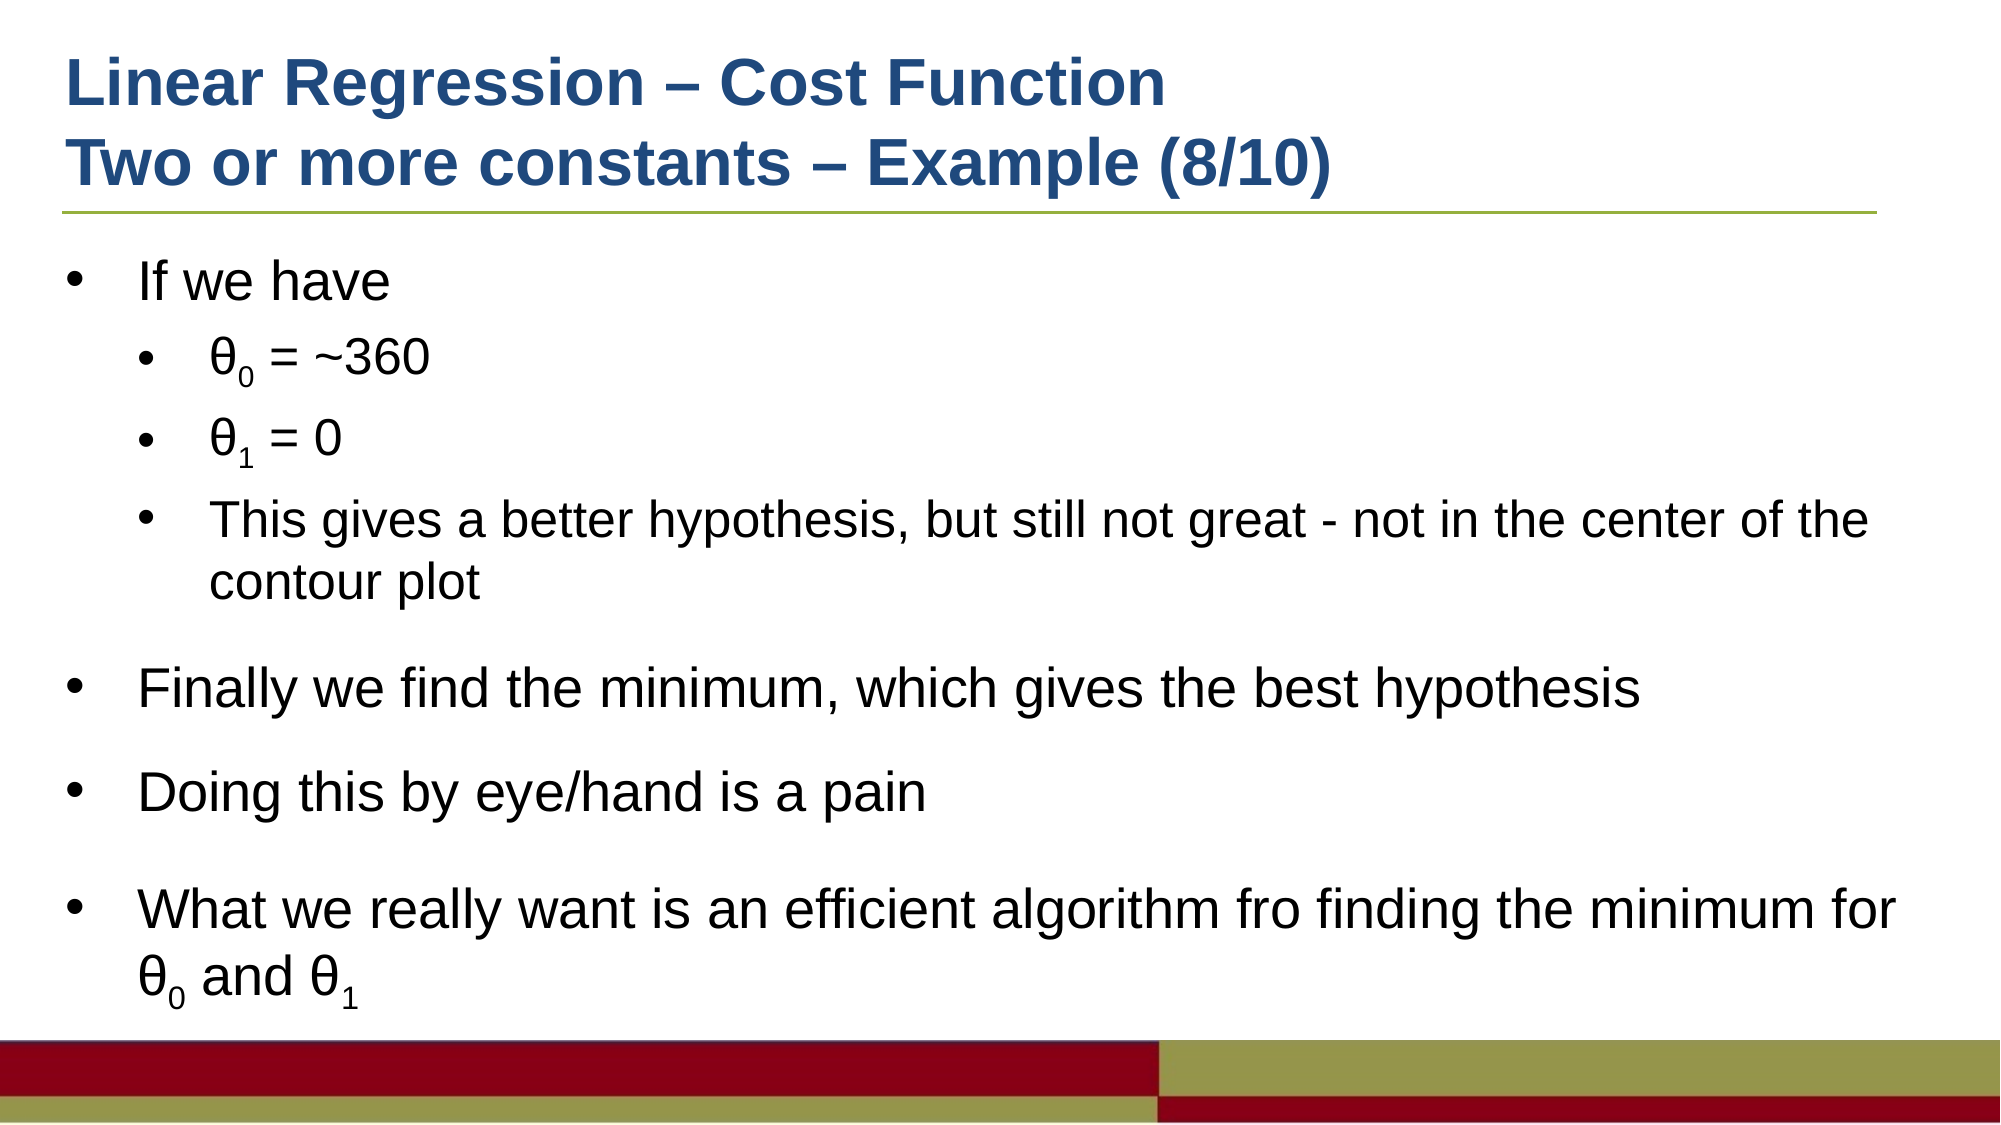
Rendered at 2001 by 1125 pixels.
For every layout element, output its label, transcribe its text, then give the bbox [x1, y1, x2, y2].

subtitle If we have θ0 = ~360 θ1 = 0 This gives a better hypothesis, but still not great - not in the center of the contour plot Finally we find the minimum, which gives the best hypothesis Doing this by eye/hand is a pain What we really want is an efficient algorithm fro finding the minimum for θ0 and θ1 [50, 237, 1950, 1026]
title Linear Regression – Cost Function Two or more constants – Example (8/10) [50, 0, 2000, 238]
picture [0, 1040, 2000, 1125]
